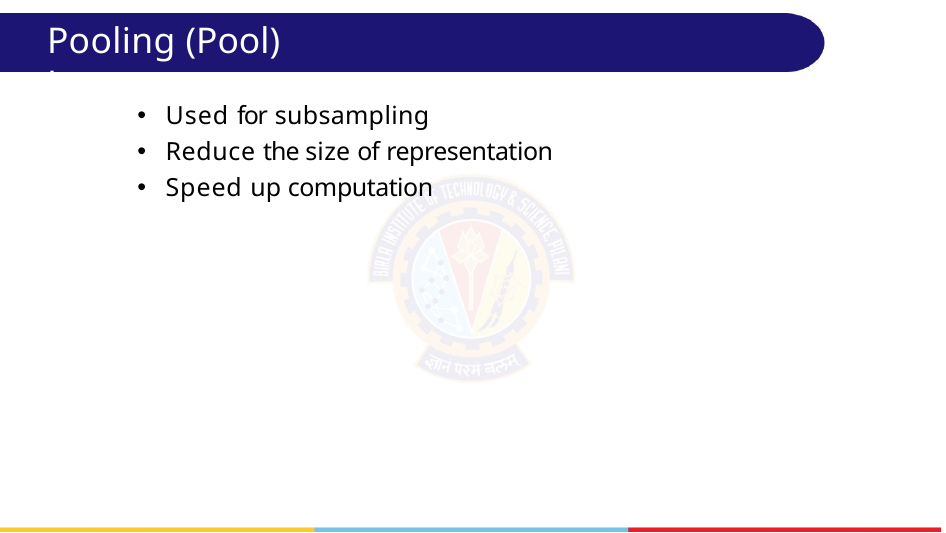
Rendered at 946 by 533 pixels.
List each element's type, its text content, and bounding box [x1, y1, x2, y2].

picture [0, 13, 942, 532]
text_box Used for subsampling Reduce the size of representation Speed up computation [135, 91, 736, 202]
text_box Pooling (Pool) Layer [45, 15, 369, 104]
